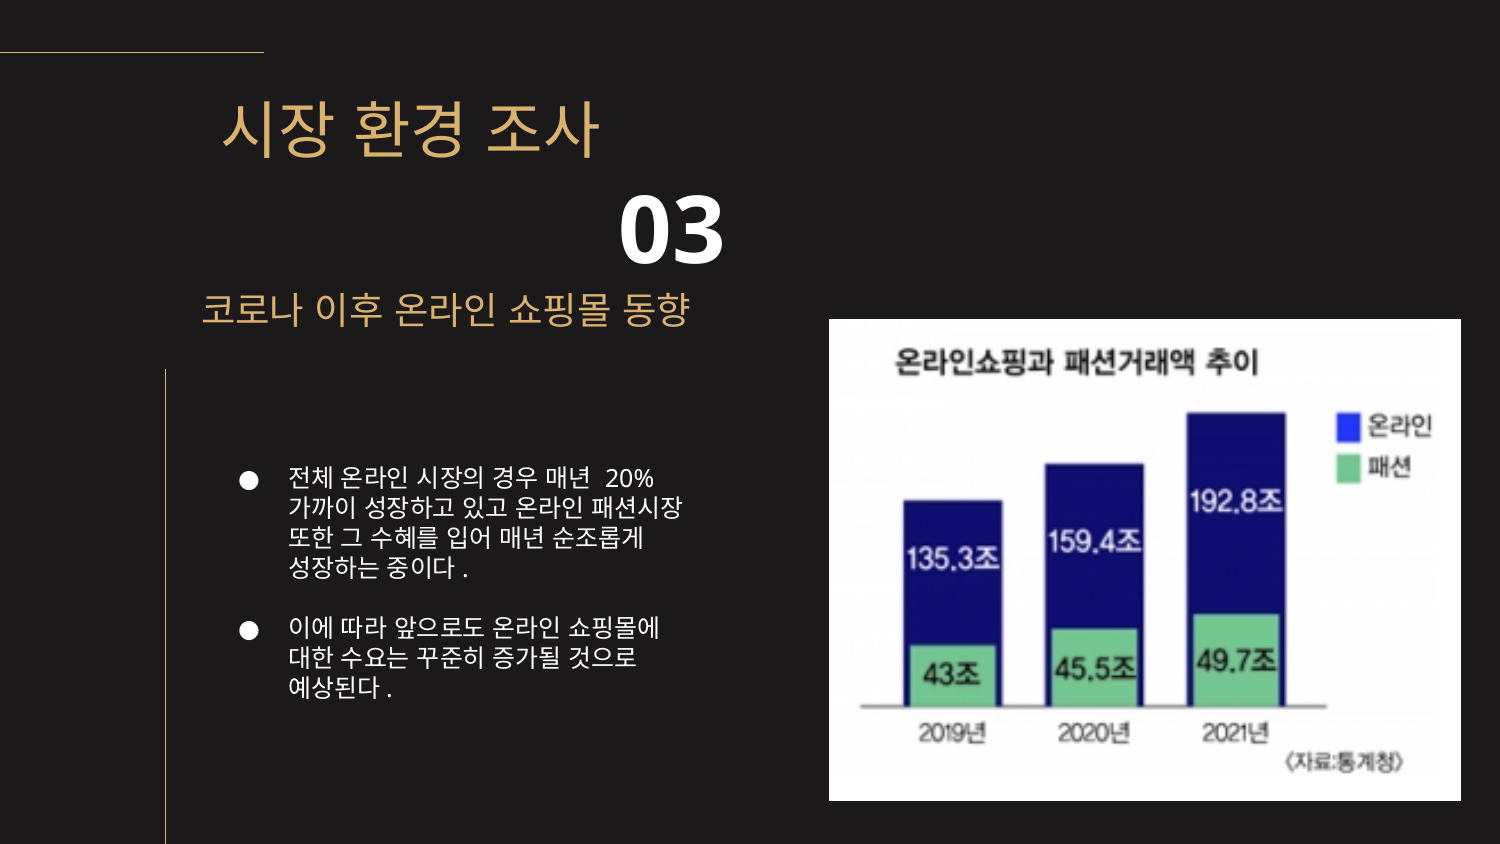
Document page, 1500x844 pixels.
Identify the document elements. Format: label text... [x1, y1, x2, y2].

title 시장 환경 조사 [205, 88, 750, 169]
title 03 [603, 175, 768, 277]
subtitle 전체 온라인 시장의 경우 매년 20% 가까이 성장하고 있고 온라인 패션시장 또한 그 수혜를 입어 매년 순조롭게 성장하는 중이다. 이에 따라 앞으로도 온라인 쇼핑몰에 대한 수요는 꾸준히 증가될 것으로 예상된다. [198, 463, 703, 703]
subtitle 코로나 이후 온라인 쇼핑몰 동향 [186, 272, 770, 367]
picture [828, 319, 1461, 801]
